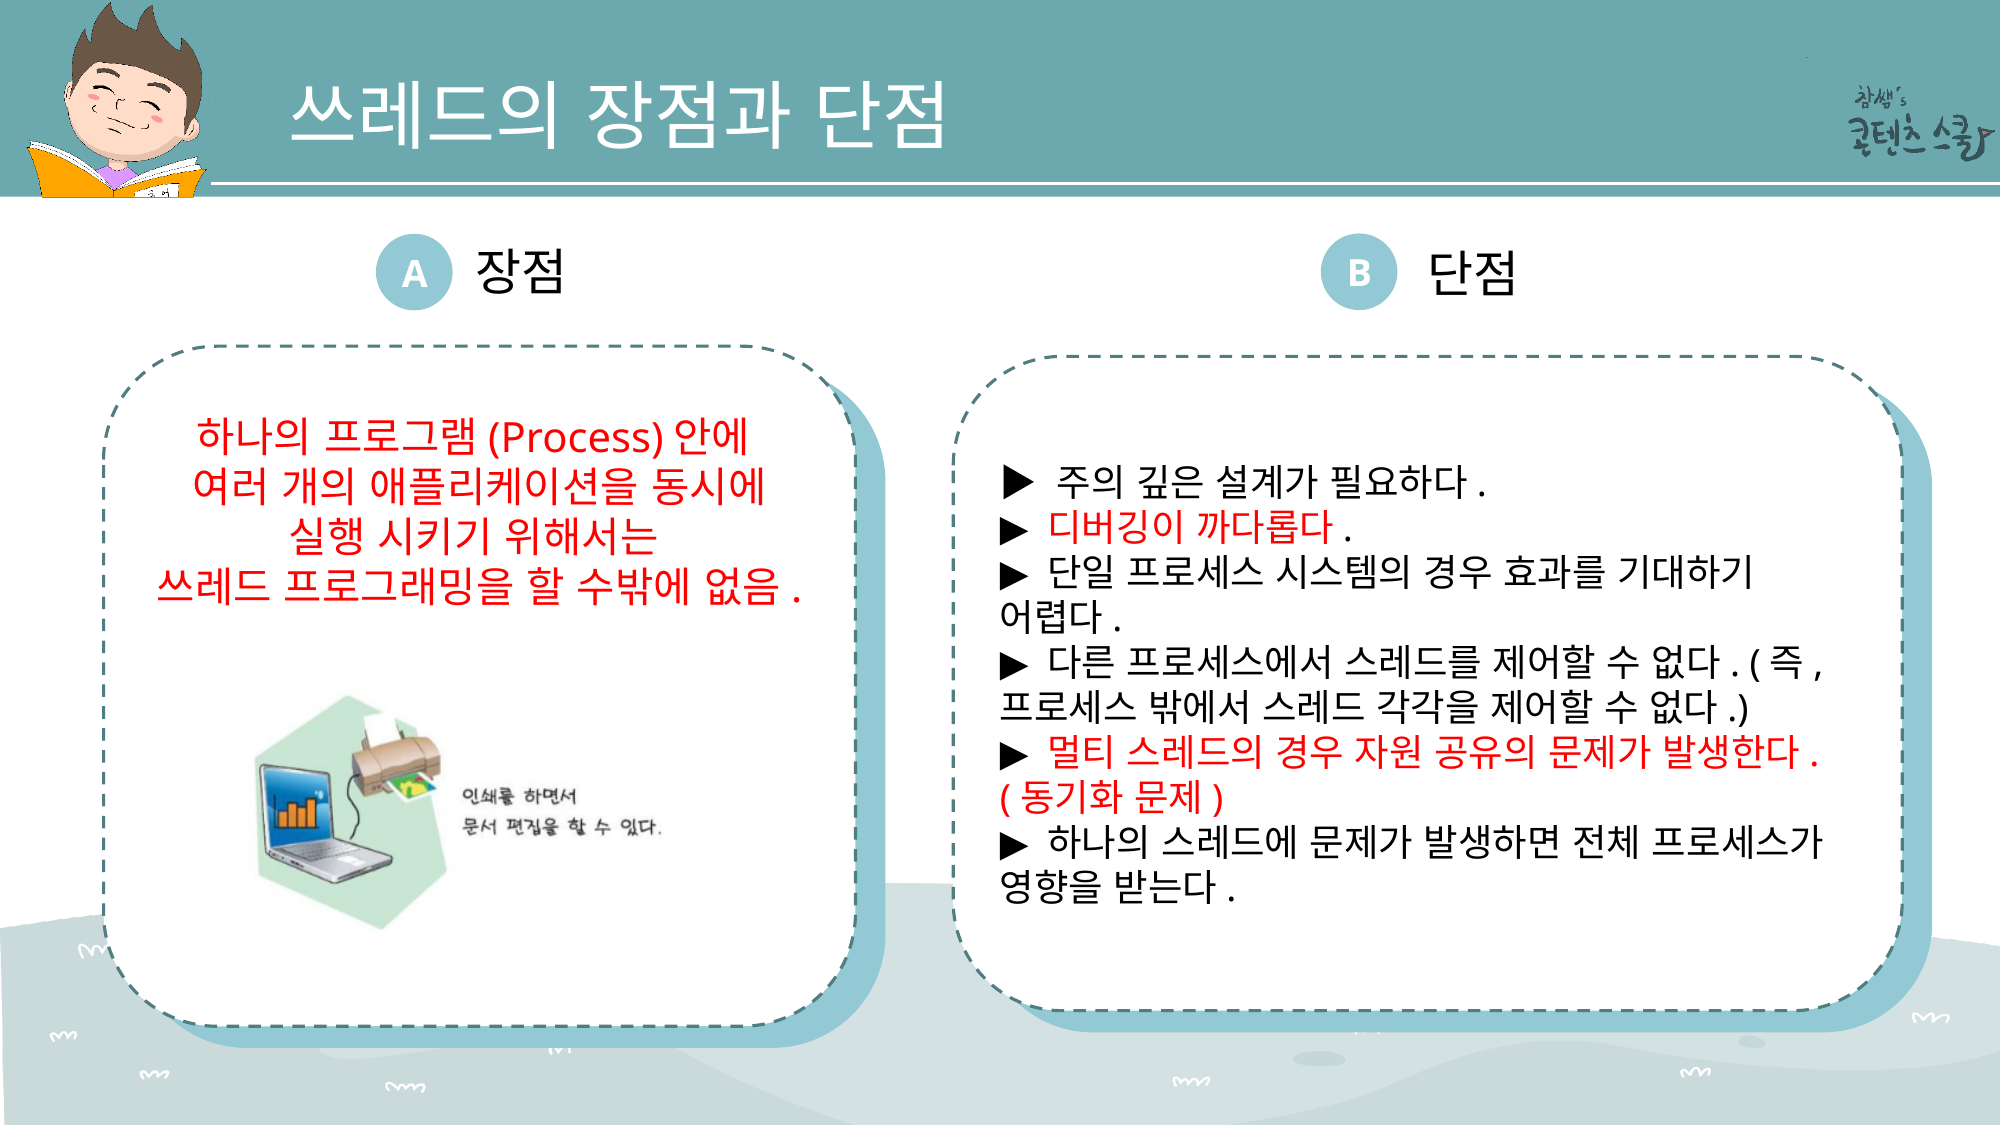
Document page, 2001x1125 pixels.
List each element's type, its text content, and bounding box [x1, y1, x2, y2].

picture [22, 0, 224, 200]
text_box 쓰레드의 장점과 단점 [274, 61, 967, 167]
text_box 하나의 프로그램(Process)안에 여러 개의 애플리케이션을 동시에 실행 시키기 위해서는 쓰레드 프로그래밍을 할 수밖에 없음. [102, 345, 857, 883]
text_box A [374, 232, 454, 312]
text_box B [1319, 232, 1399, 312]
text_box ▶ 주의 깊은 설계가 필요하다. ▶ 디버깅이 까다롭다. ▶ 단일 프로세스 시스템의 경우 효과를 기대하기 어렵다. ▶ 다른 프로세스에서 스레드를 제어할 수 없다. (즉, 프로세스 밖에서 스레드 각각을 제어할 수 없다.) ▶ 멀티 스레드의 경우 자원 공유의 문제가 발생한다. (동기화 문제) ▶ 하나의 스레드에 문제가 발생하면 전체 프로세스가 영향을 받는다. [952, 355, 1904, 883]
text_box [1874, 389, 1934, 883]
text_box 단점 [1412, 235, 1535, 311]
text_box [821, 377, 887, 883]
picture [0, 683, 2000, 1125]
text_box 장점 [460, 233, 583, 309]
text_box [1799, 56, 2000, 199]
